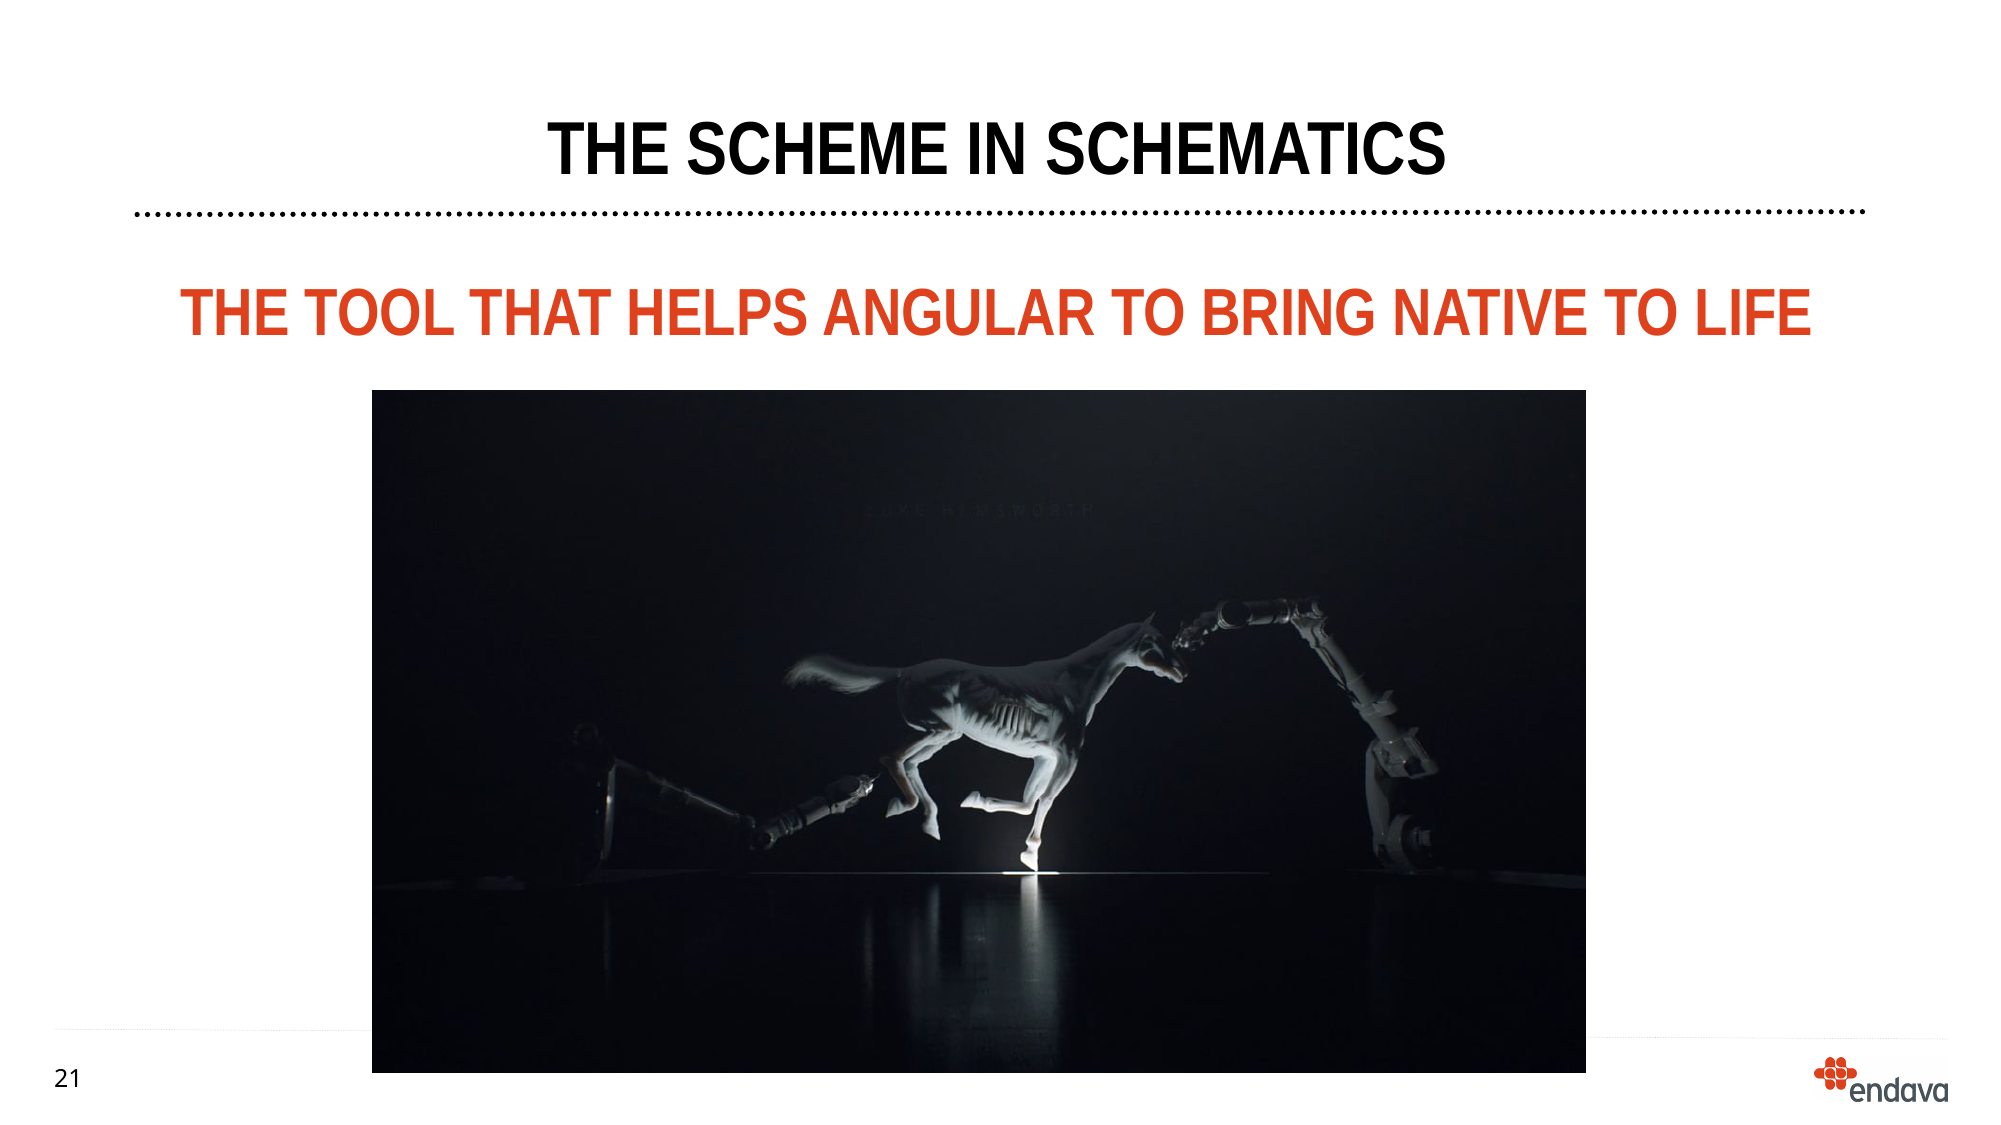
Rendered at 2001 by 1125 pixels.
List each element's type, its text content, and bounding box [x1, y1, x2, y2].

title THE SCHEME IN SCHEMATICS [198, 26, 1812, 195]
picture [1814, 1057, 1948, 1102]
picture [372, 390, 1586, 1073]
list The Tool that helps Angular to bring Native to Life [136, 276, 1874, 356]
